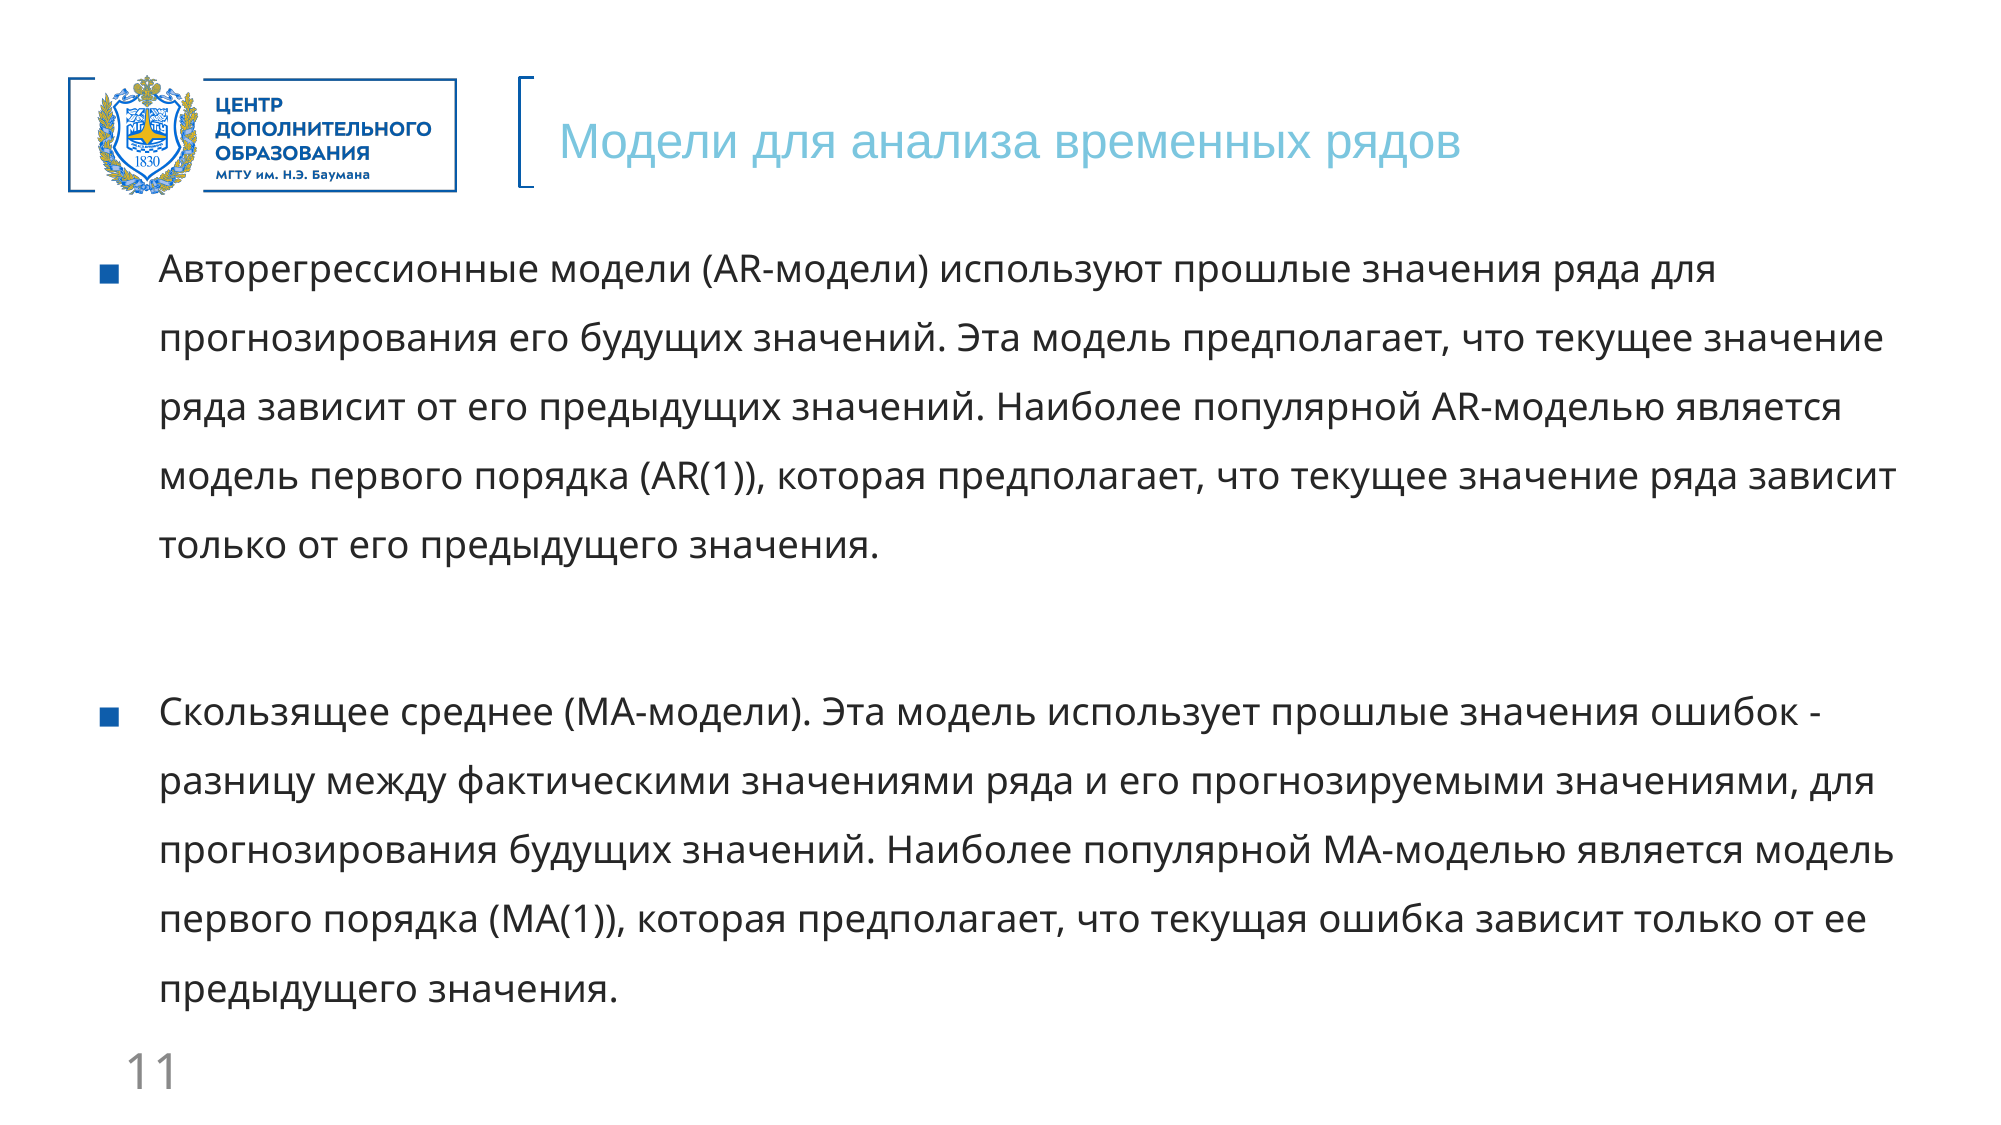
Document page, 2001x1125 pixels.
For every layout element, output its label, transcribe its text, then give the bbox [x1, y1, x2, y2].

slide_number 11 [109, 1043, 248, 1104]
picture [68, 75, 457, 195]
list Авторегрессионные модели (AR-модели) используют прошлые значения ряда для прогнозирования его будущих значений. Эта модель предполагает, что текущее значение ряда зависит от его предыдущих значений. Наиболее популярной AR-моделью является модель первого порядка (AR(1)), которая предполагает, что текущее значение ряда зависит только от его предыдущего значения. Скользящее среднее (MA-модели). Эта модель использует прошлые значения ошибок - разницу между фактическими значениями ряда и его прогнозируемыми значениями, для прогнозирования будущих значений. Наиболее популярной MA-моделью является модель первого порядка (MA(1)), которая предполагает, что текущая ошибка зависит только от ее предыдущего значения. [68, 213, 1931, 1022]
title Модели для анализа временных рядов [543, 101, 1894, 176]
